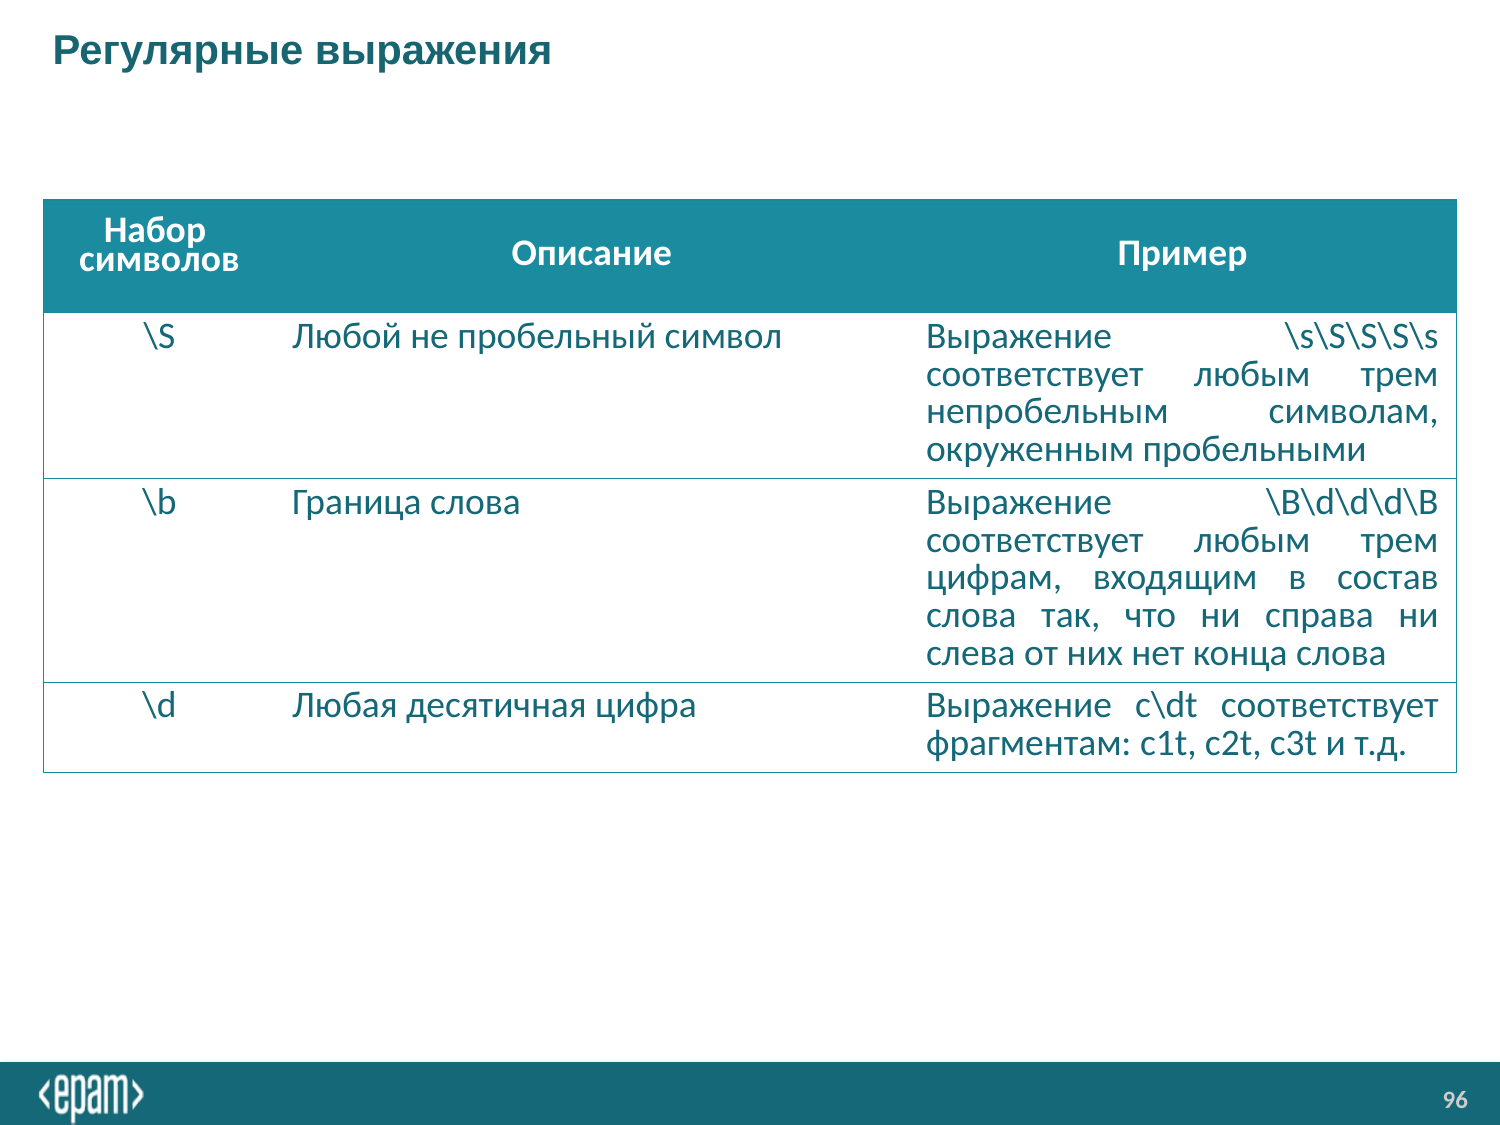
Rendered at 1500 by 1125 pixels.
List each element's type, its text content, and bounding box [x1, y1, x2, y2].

table_cell \b [44, 479, 275, 682]
table_header Описание [275, 201, 909, 312]
table_cell Выражение \s\S\S\S\s соответствует любым трем непробельным символам, окруженным пробельными [909, 313, 1456, 478]
table_header Набор символов [44, 201, 275, 312]
table_cell Любой не пробельный символ [275, 313, 909, 478]
table_cell \S [44, 313, 275, 478]
table_cell Выражение c\dt соответствует фрагментам: c1t, c2t, c3t и т.д. [909, 683, 1456, 772]
table_cell Любая десятичная цифра [275, 683, 909, 772]
table_header Пример [909, 201, 1456, 312]
picture [38, 1074, 144, 1125]
table_cell Выражение \B\d\d\d\B соответствует любым трем цифрам, входящим в состав слова так, что ни справа ни слева от них нет конца слова [909, 479, 1456, 682]
table_cell Граница слова [275, 479, 909, 682]
title Регулярные выражения [0, 0, 1500, 95]
table_cell \d [44, 683, 275, 772]
